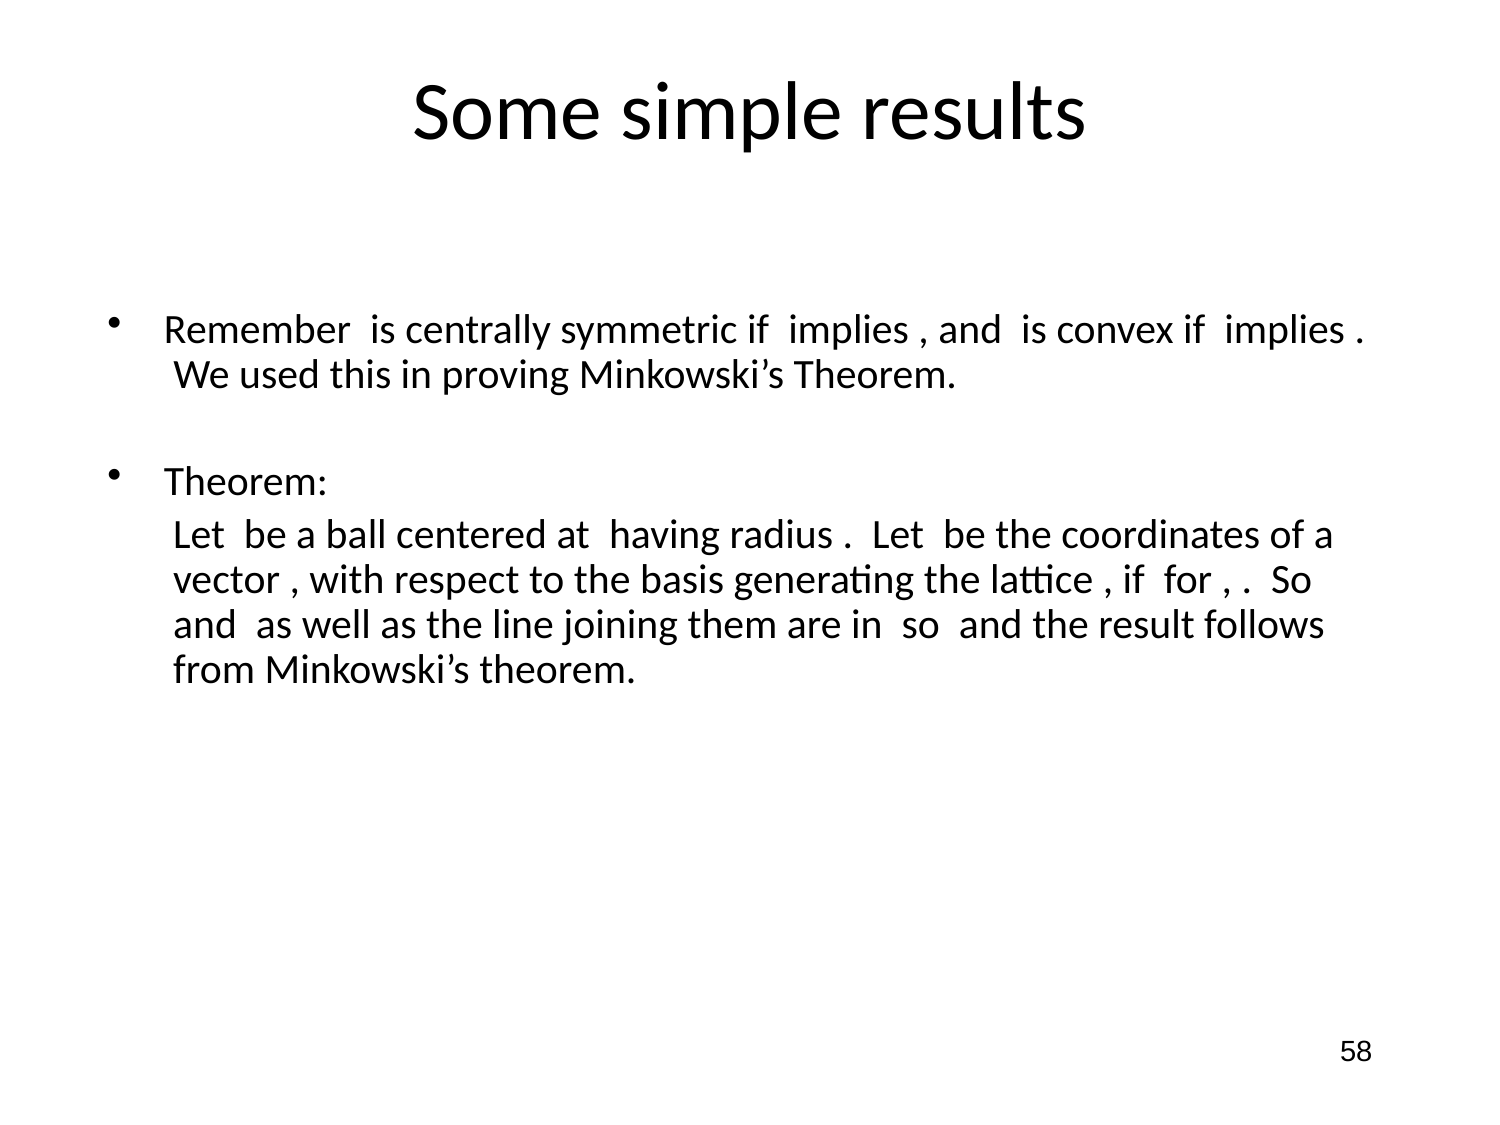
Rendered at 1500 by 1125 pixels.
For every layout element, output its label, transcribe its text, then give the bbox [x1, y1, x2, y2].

slide_number 58 [1074, 1024, 1388, 1101]
title Some simple results [112, 24, 1388, 188]
